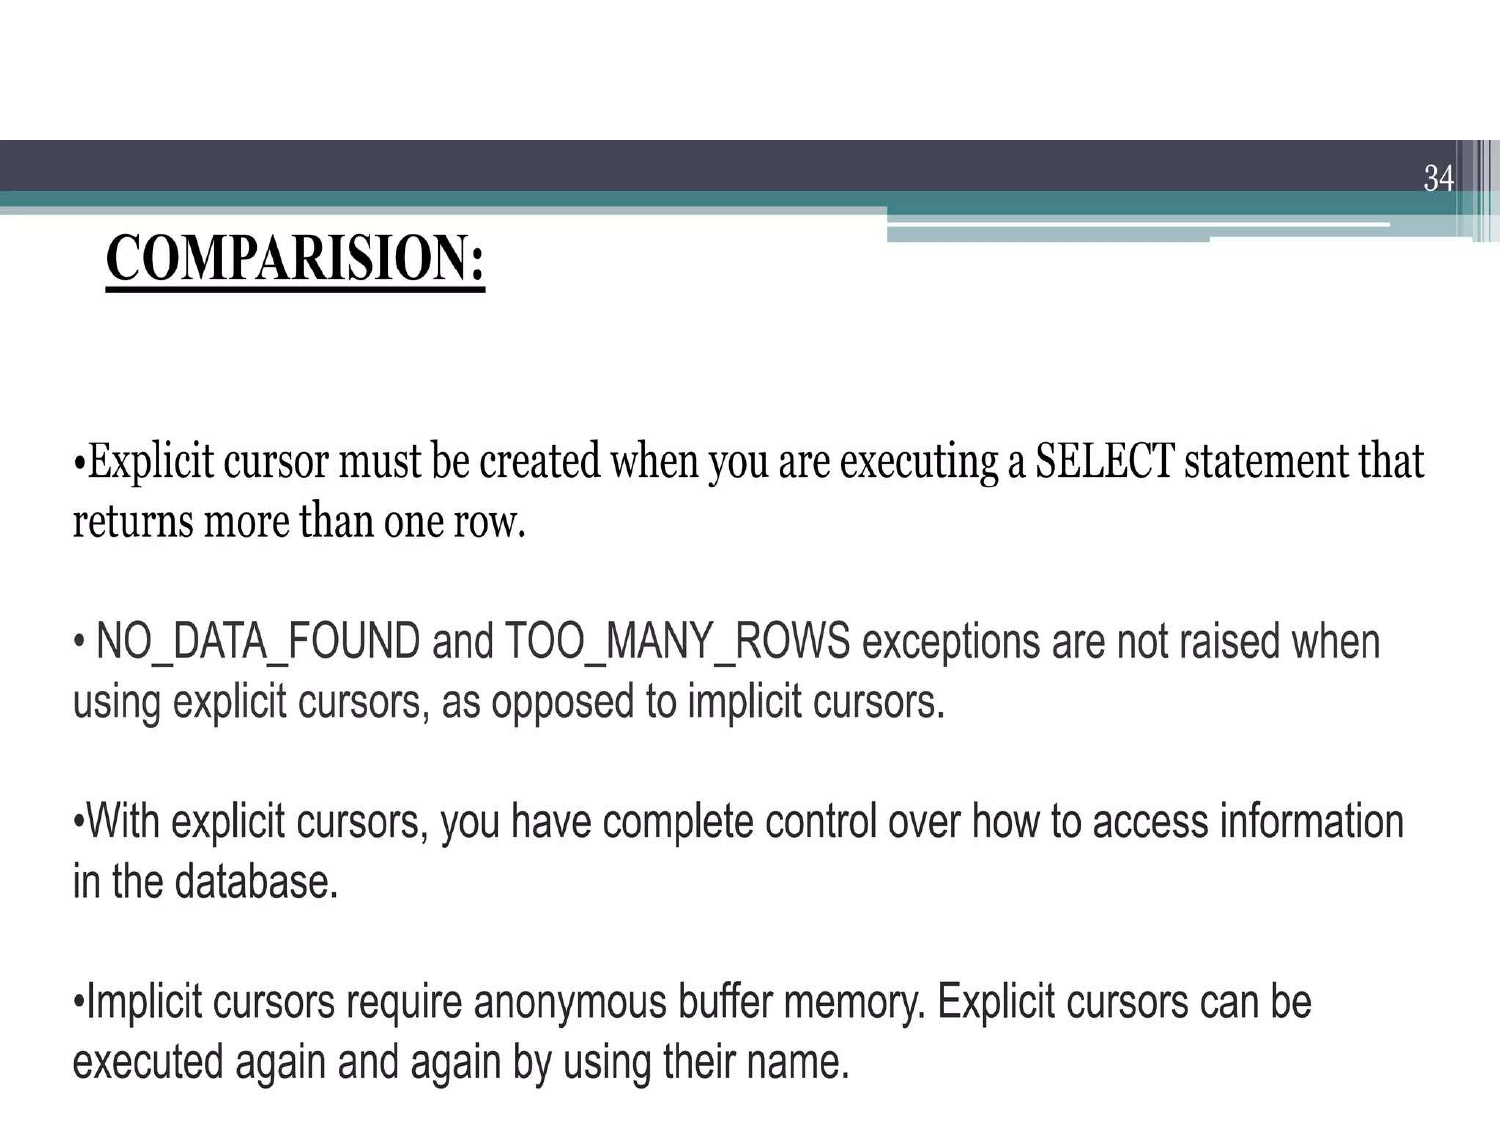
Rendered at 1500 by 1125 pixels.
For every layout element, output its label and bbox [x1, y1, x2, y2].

picture [0, 140, 1500, 1125]
